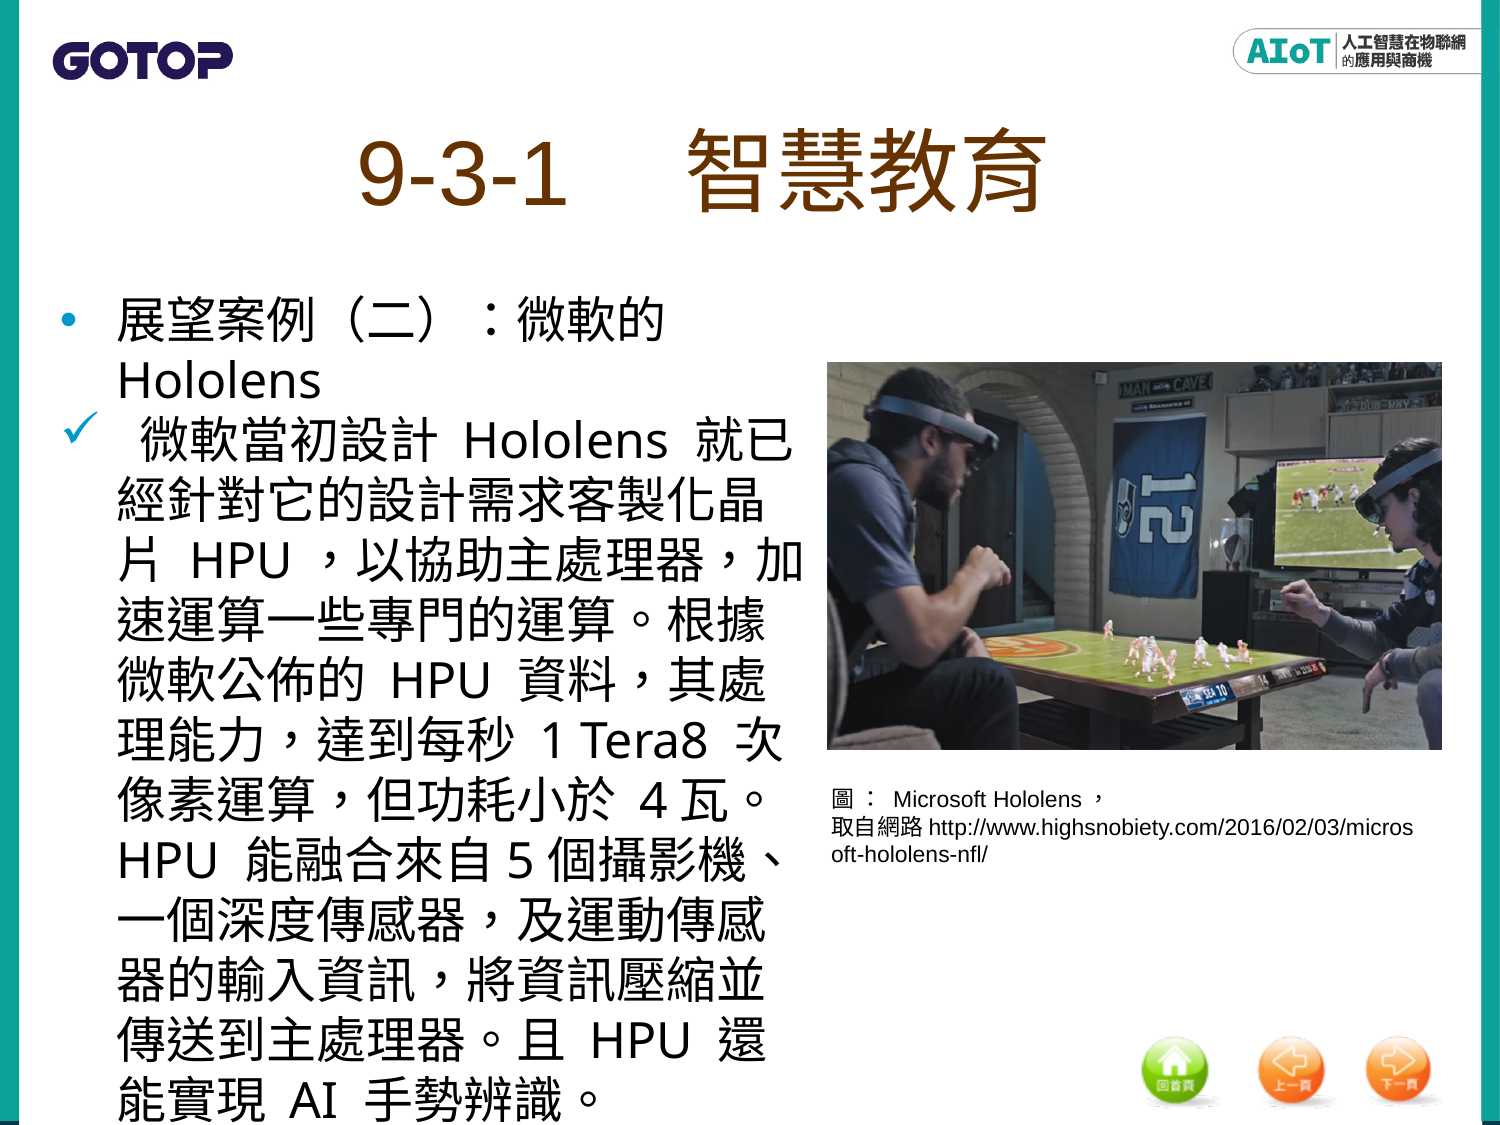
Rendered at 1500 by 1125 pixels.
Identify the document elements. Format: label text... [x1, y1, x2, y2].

text_box 展望案例（二）：微軟的Hololens 微軟當初設計 Hololens 就已經針對它的設計需求客製化晶片 HPU，以協助主處理器，加速運算一些專門的運算。根據微軟公佈的 HPU 資料，其處理能力，達到每秒 1 Tera8 次像素運算，但功耗小於 4瓦。HPU 能融合來自5個攝影機、一個深度傳感器，及運動傳感器的輸入資訊，將資訊壓縮並傳送到主處理器。且 HPU 還能實現 AI 手勢辨識。 [44, 281, 825, 1125]
picture [0, 0, 1500, 62]
picture [0, 275, 1500, 1125]
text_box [1136, 1029, 1442, 1113]
title 9-3-1 智慧教育 [0, 62, 1500, 275]
text_box 圖 ： Microsoft Hololens， 取自網路http://www.highsnobiety.com/2016/02/03/microsoft-hololens-nfl/ [816, 752, 1442, 1012]
